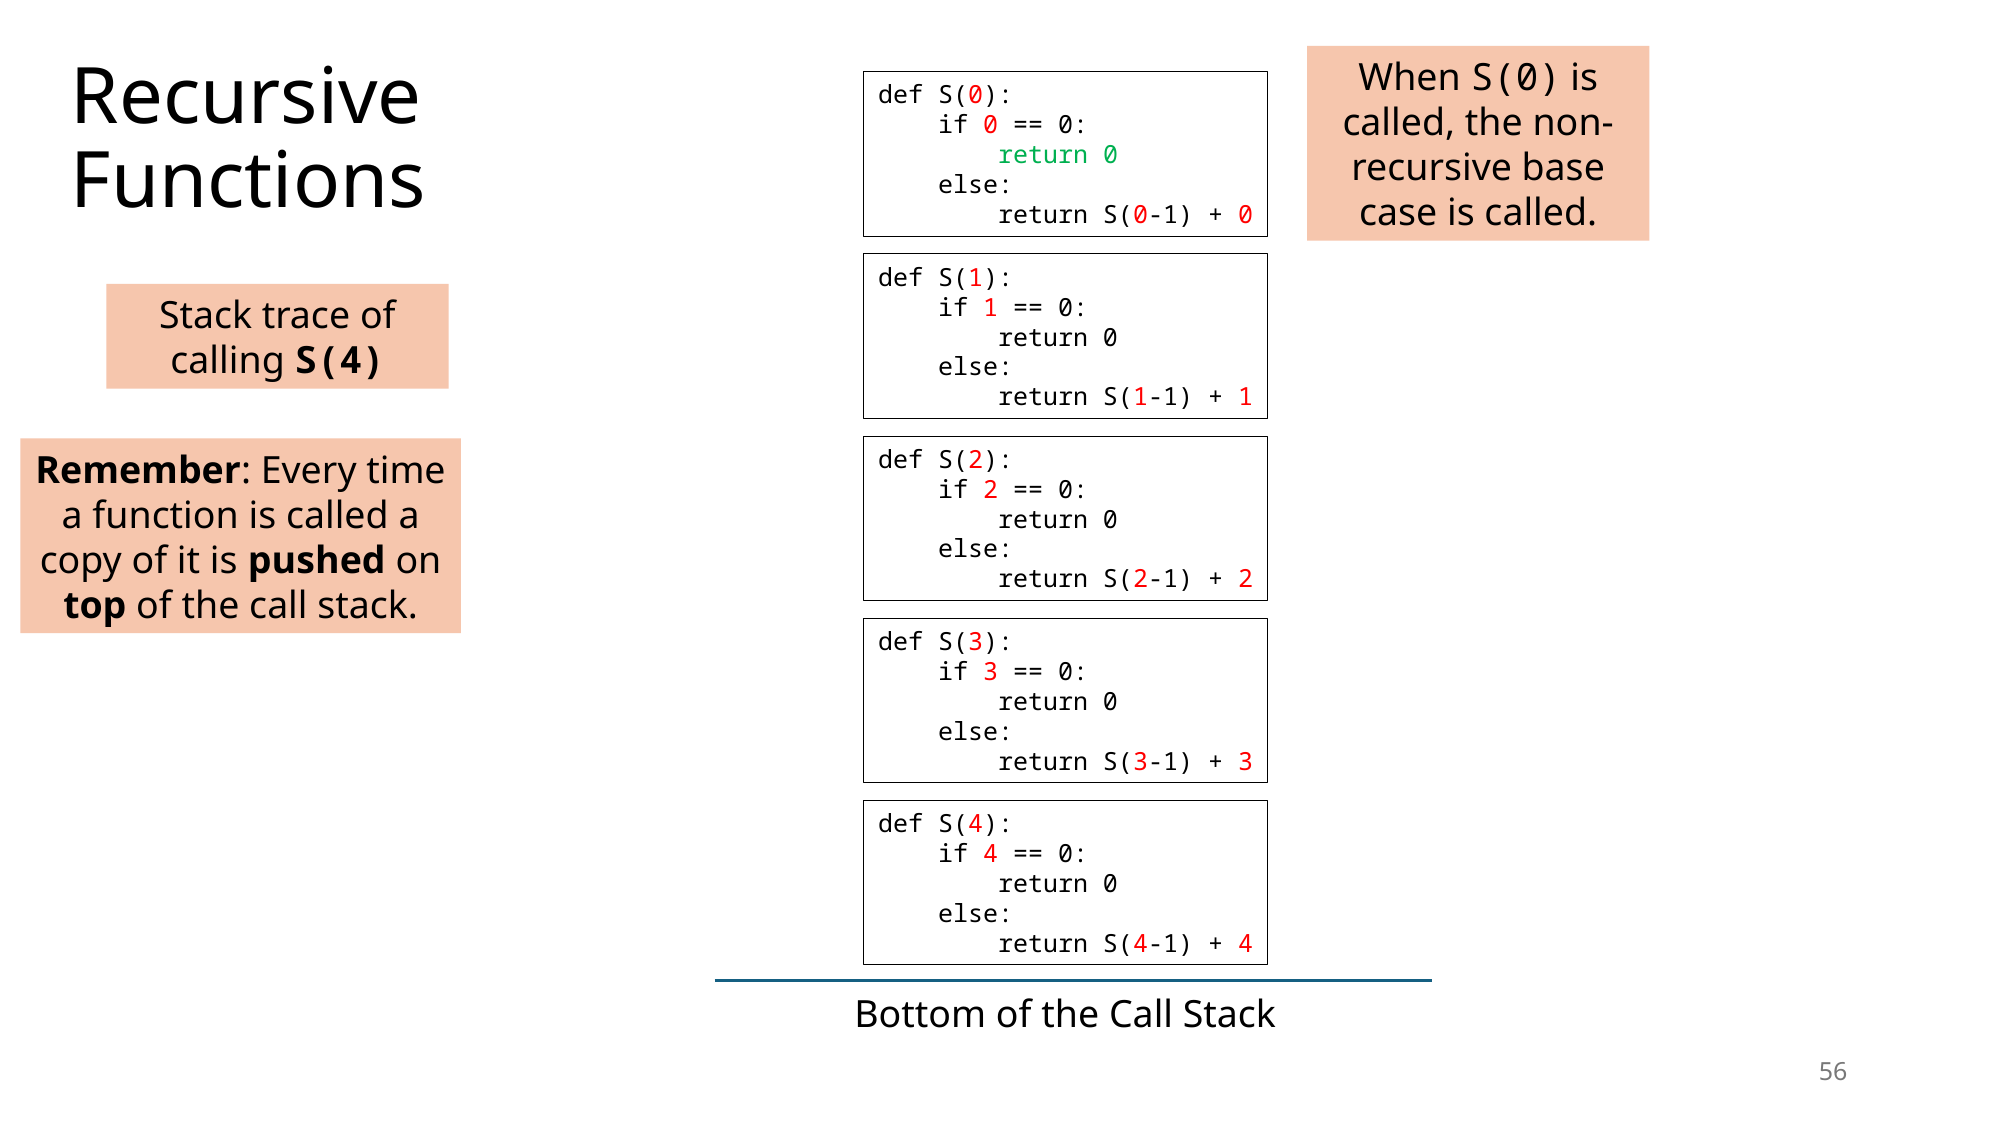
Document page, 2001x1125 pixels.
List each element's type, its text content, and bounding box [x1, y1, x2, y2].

text_box Remember: Every time a function is called a copy of it is pushed on top of the call stack. [20, 438, 461, 634]
text_box def S(3): if 3 == 0: return 0 else: return S(3-1) + 3 [863, 617, 1268, 783]
title Recursive Functions [55, 31, 462, 249]
text_box def S(4): if 4 == 0: return 0 else: return S(4-1) + 4 [863, 800, 1268, 965]
text_box Stack trace of calling S(4) [106, 283, 449, 389]
text_box Bottom of the Call Stack [839, 982, 1292, 1042]
text_box def S(0): if 0 == 0: return 0 else: return S(0-1) + 0 [863, 71, 1268, 236]
slide_number 56 [1412, 1042, 1863, 1103]
text_box def S(1): if 1 == 0: return 0 else: return S(1-1) + 1 [863, 253, 1268, 419]
text_box When S(0) is called, the non-recursive base case is called. [1307, 45, 1650, 241]
text_box def S(2): if 2 == 0: return 0 else: return S(2-1) + 2 [863, 435, 1268, 601]
